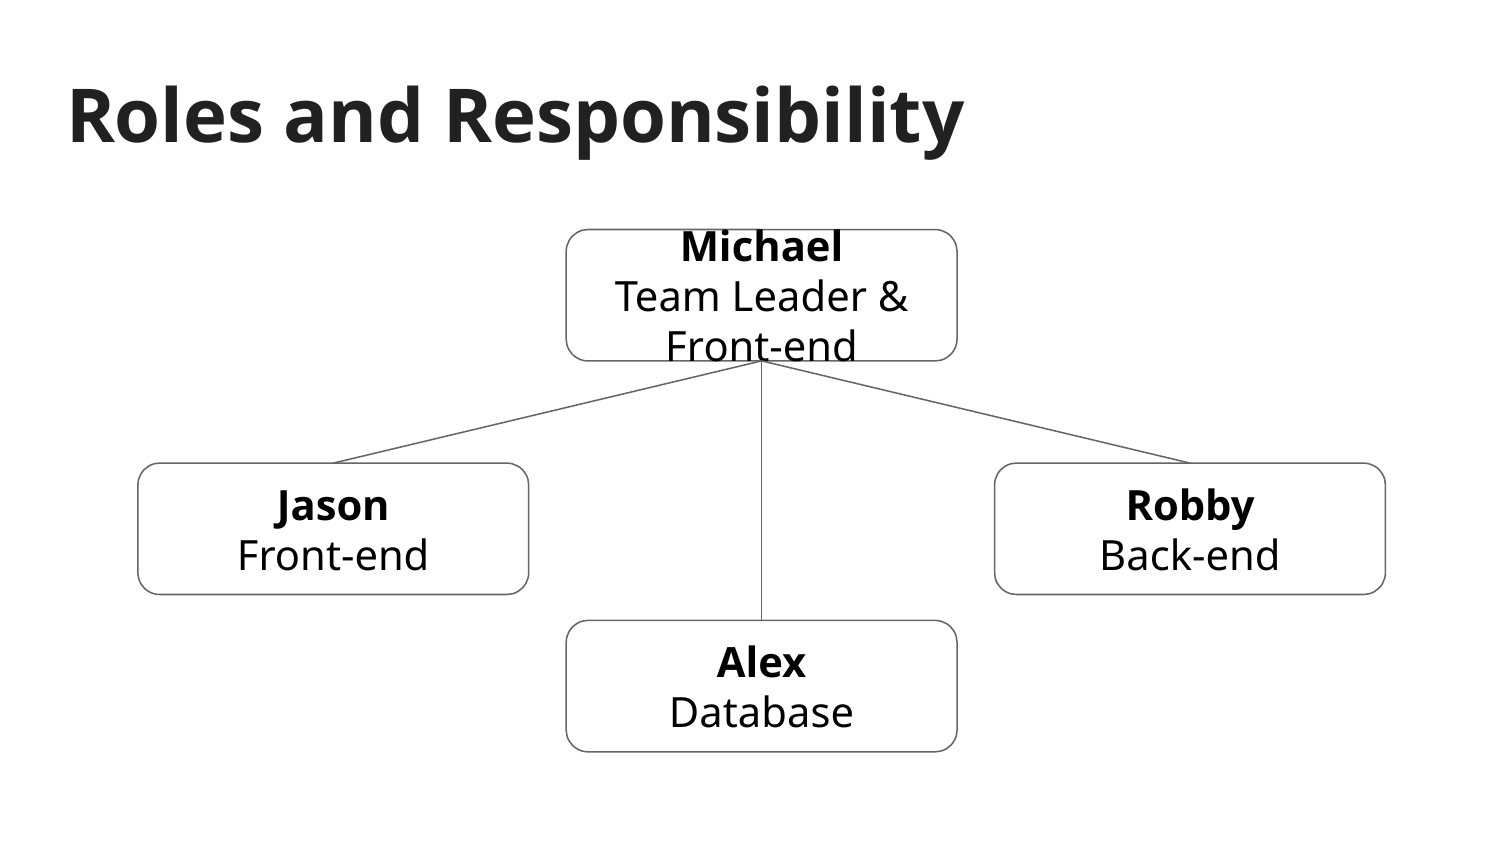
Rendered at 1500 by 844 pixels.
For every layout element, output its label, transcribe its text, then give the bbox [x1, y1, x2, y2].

title Roles and Responsibility [51, 48, 1449, 180]
text_box Michael Team Leader & Front-end [566, 229, 958, 359]
text_box Alex Database [566, 620, 958, 752]
text_box Robby Back-end [994, 463, 1386, 595]
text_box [333, 360, 760, 464]
text_box Jason Front-end [137, 463, 529, 595]
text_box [761, 360, 1191, 464]
